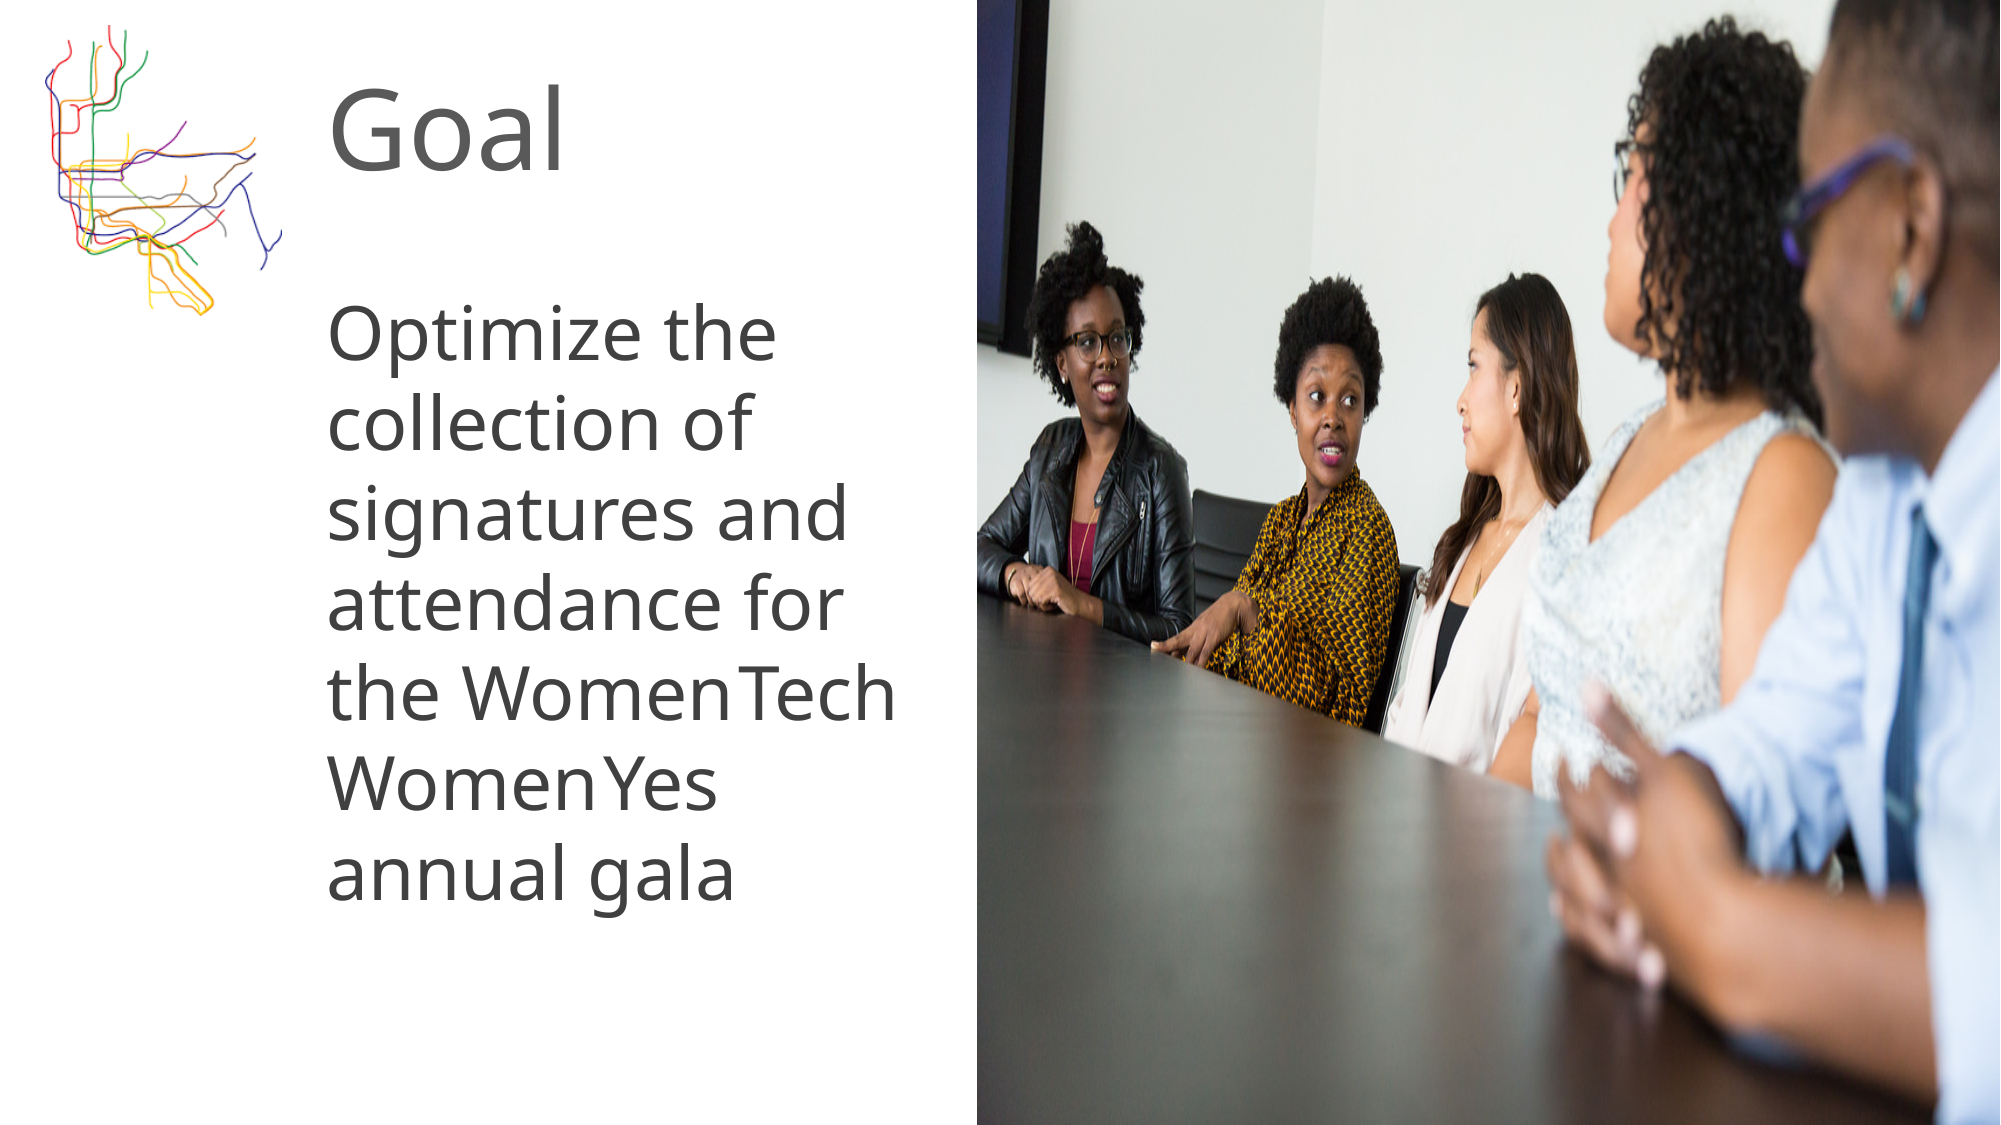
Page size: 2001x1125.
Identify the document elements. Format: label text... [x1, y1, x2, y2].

text_box Goal [311, 50, 977, 201]
picture [977, 0, 2000, 1125]
text_box Optimize the collection of signatures and attendance for the Women Tech Women Yes annual gala [311, 277, 939, 923]
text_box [45, 25, 282, 316]
